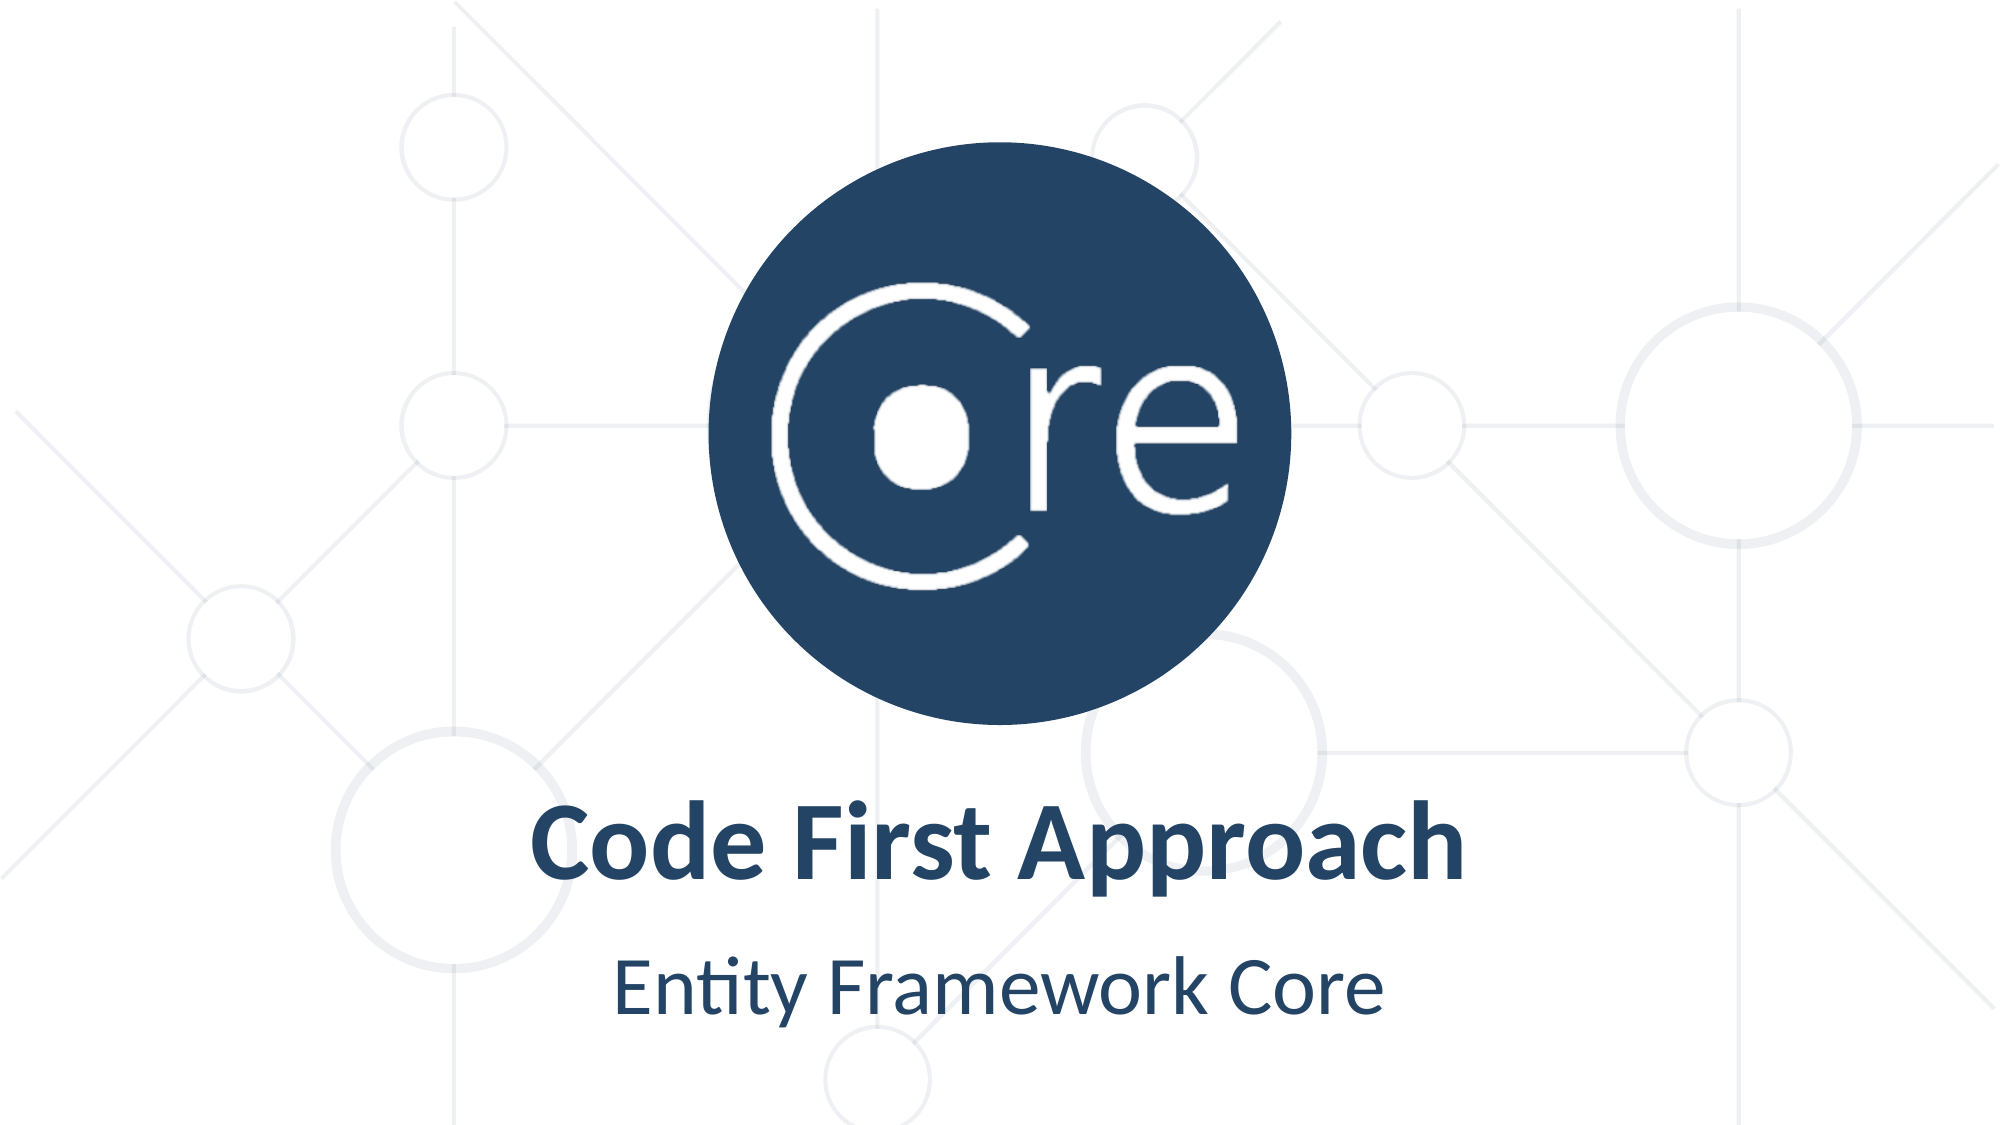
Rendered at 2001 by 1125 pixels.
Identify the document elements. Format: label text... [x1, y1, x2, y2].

title Code First Approach [100, 771, 1900, 898]
picture [770, 281, 1239, 593]
subtitle Entity Framework Core [100, 916, 1900, 1043]
